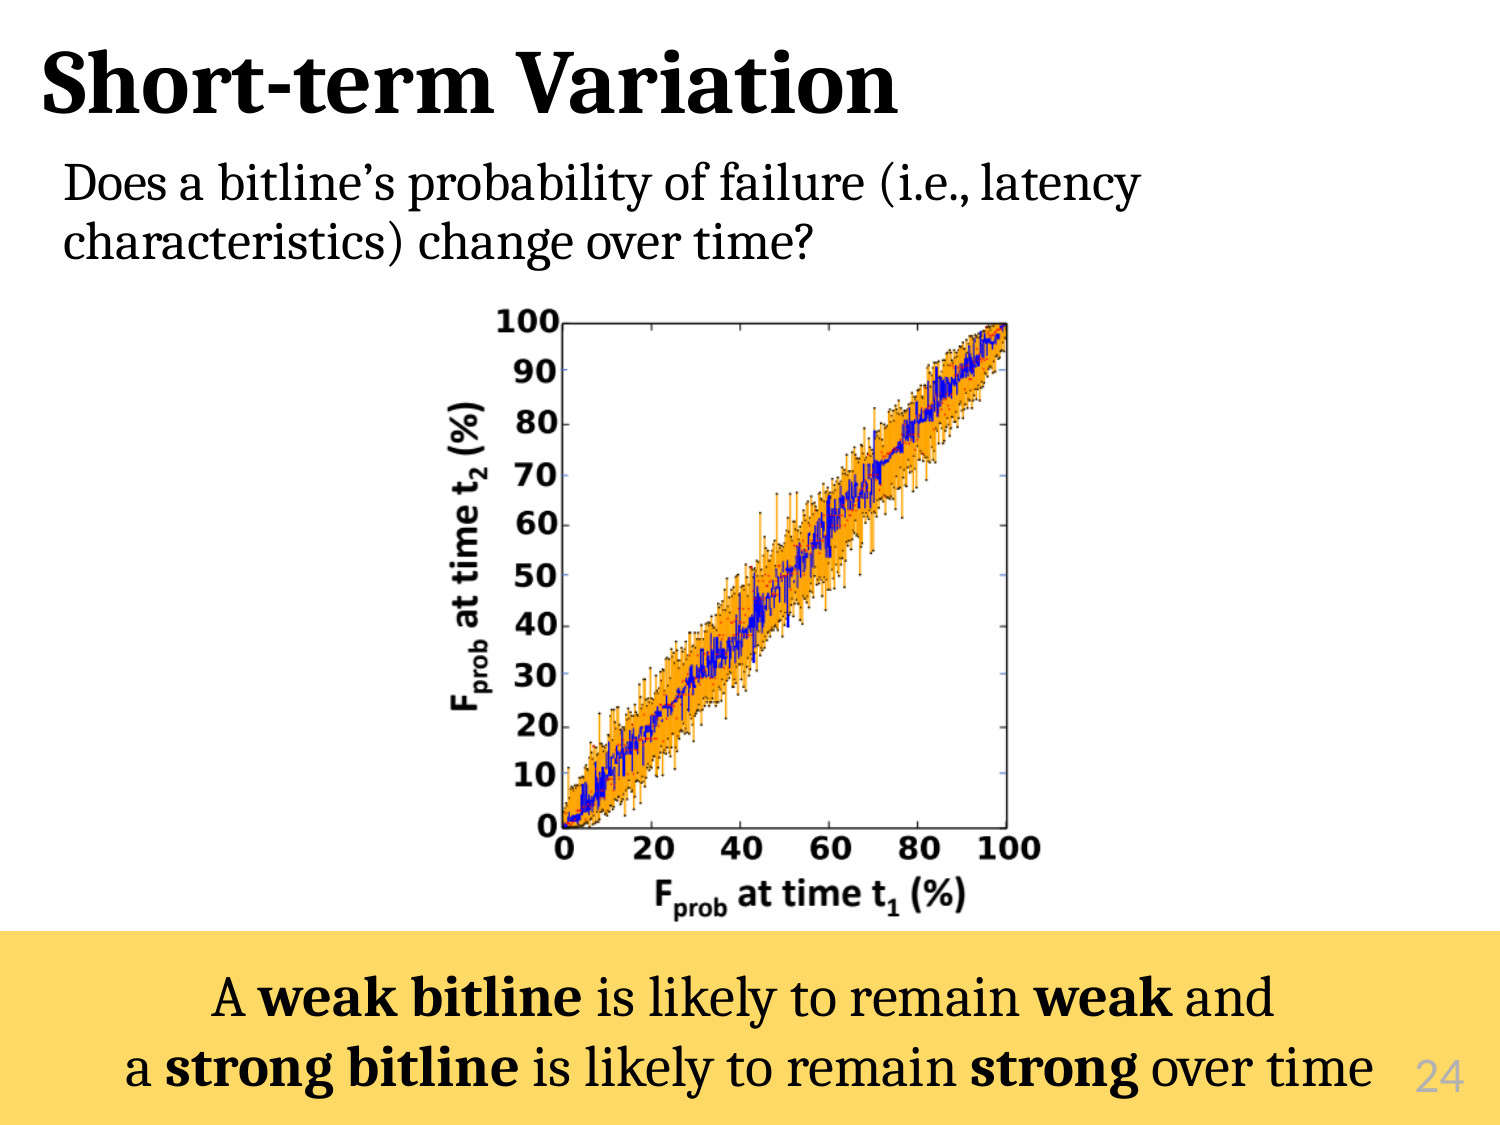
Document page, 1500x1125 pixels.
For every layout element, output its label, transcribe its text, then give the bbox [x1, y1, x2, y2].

slide_number 24 [1059, 1042, 1480, 1103]
text_box A weak bitline is likely to remain weak and a strong bitline is likely to remain strong over time [0, 931, 1500, 1125]
text_box Short-term Variation [28, 23, 1457, 145]
picture [440, 297, 1045, 924]
text_box Does a bitline’s probability of failure (i.e., latency characteristics) change over time? [48, 146, 1397, 288]
